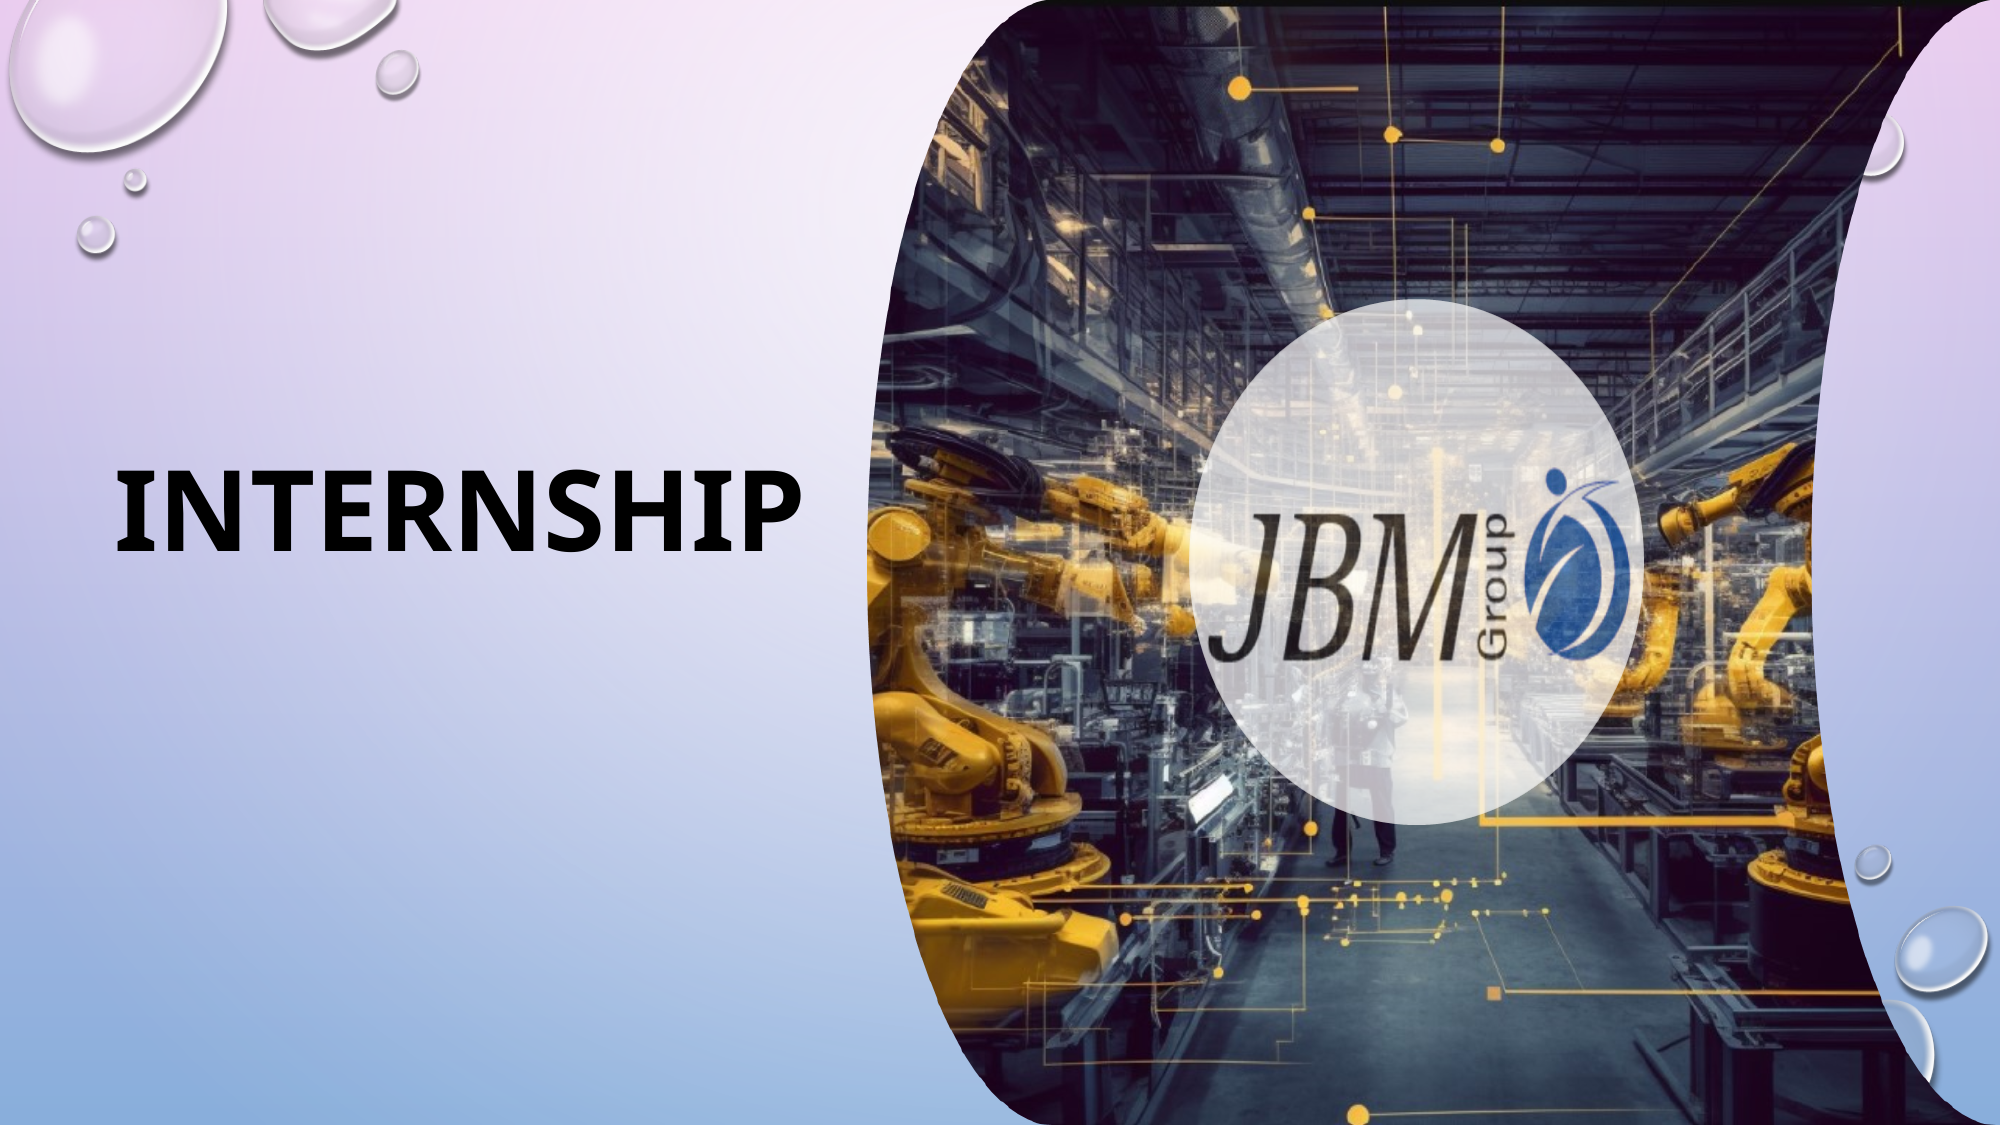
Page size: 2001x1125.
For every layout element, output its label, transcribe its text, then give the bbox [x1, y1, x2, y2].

picture [0, 0, 2000, 1125]
text_box INTERNSHIP [35, 431, 861, 582]
